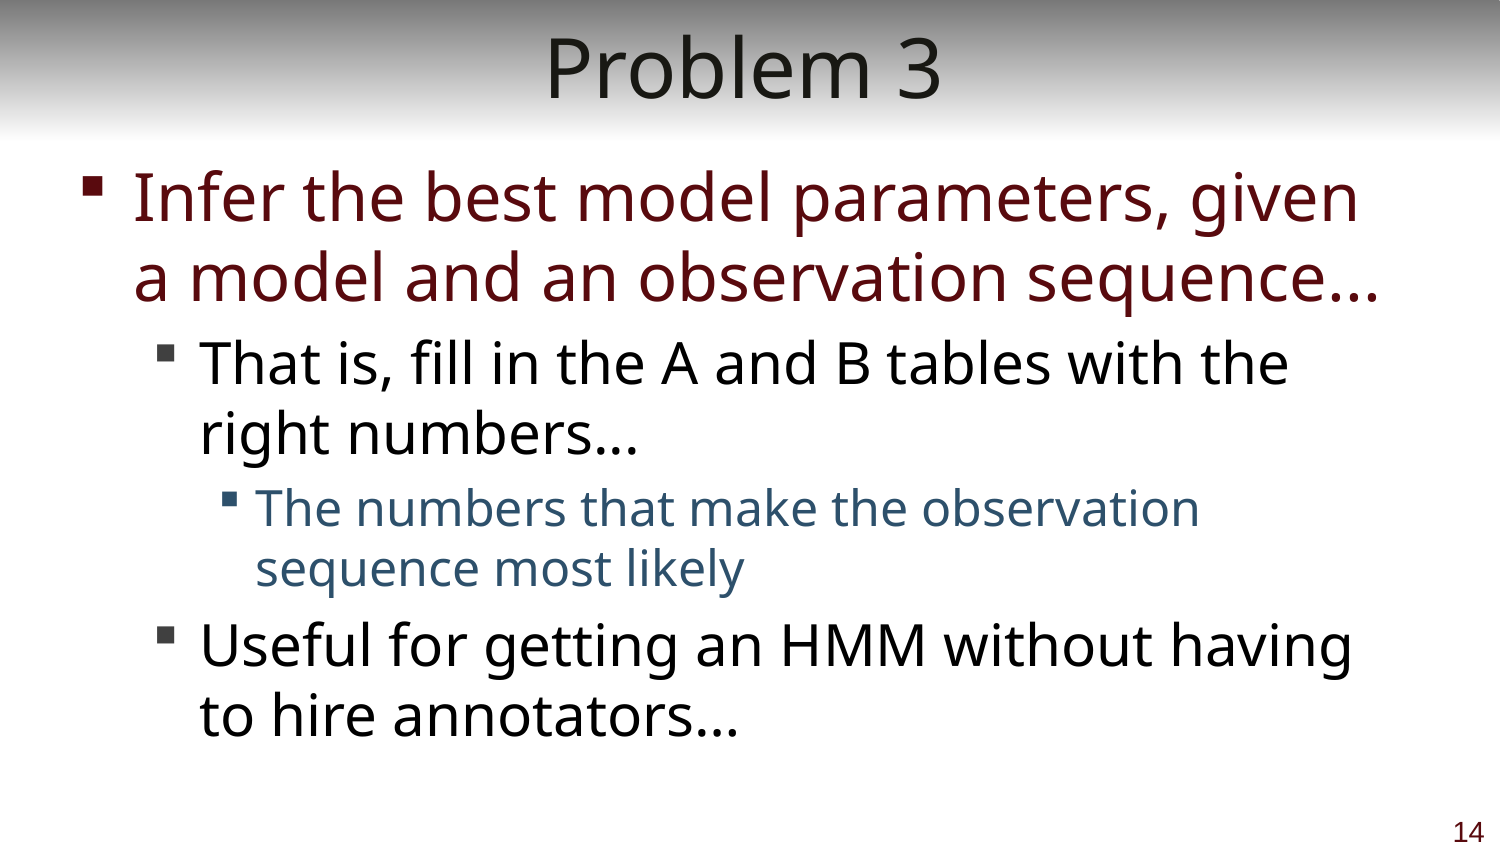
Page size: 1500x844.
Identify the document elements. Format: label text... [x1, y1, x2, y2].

slide_number 14 [1424, 806, 1500, 844]
list Infer the best model parameters, given a model and an observation sequence... That is, fill in the A and B tables with the right numbers... The numbers that make the observation sequence most likely Useful for getting an HMM without having to hire annotators… [62, 146, 1413, 794]
title Problem 3 [12, 0, 1475, 132]
